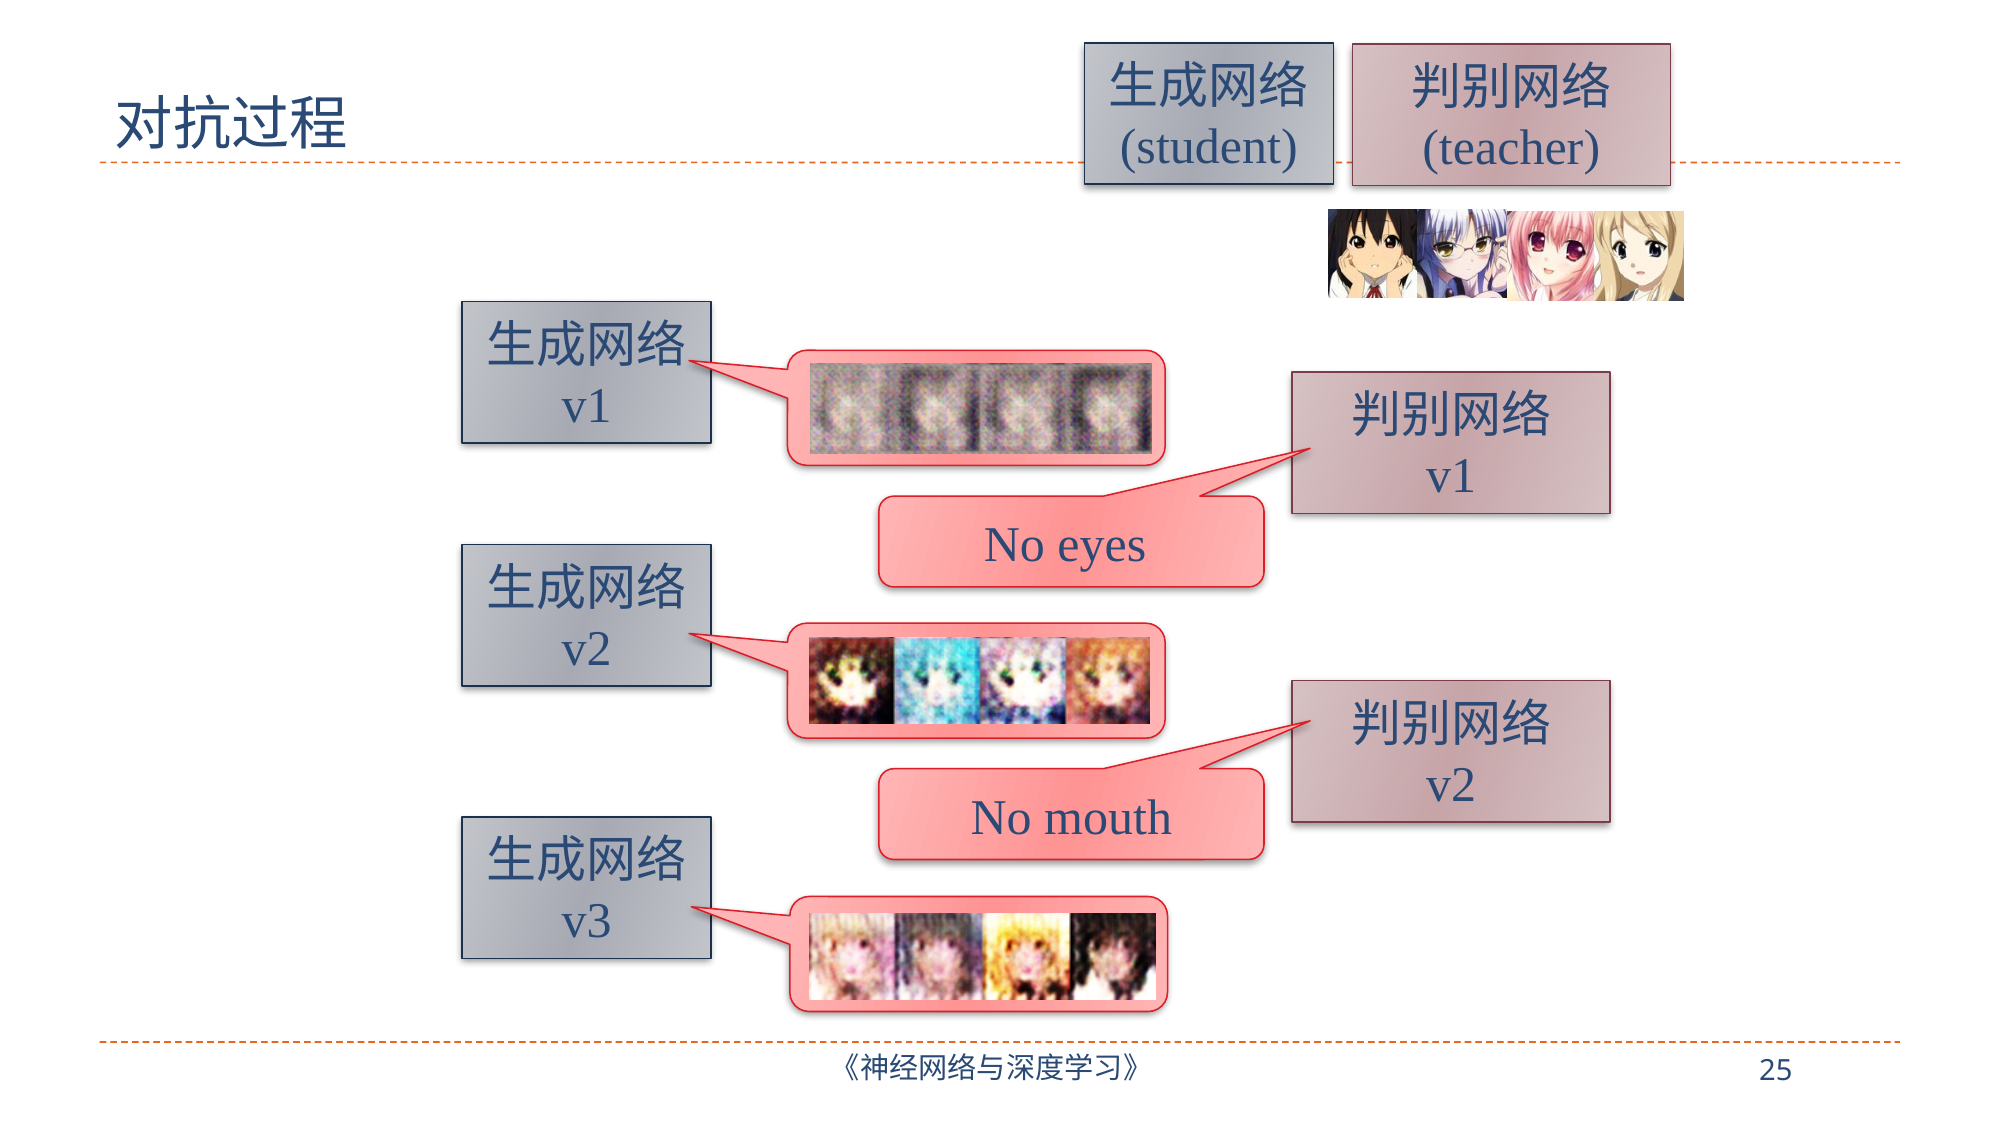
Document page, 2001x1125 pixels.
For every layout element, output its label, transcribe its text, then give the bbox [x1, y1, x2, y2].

text_box 判别网络 v1 [1291, 371, 1611, 514]
text_box 生成网络 (student) [1084, 42, 1334, 185]
text_box 生成网络 v2 [461, 544, 712, 687]
text_box No mouth [878, 720, 1311, 861]
picture [809, 637, 1150, 724]
text_box 判别网络 v2 [1291, 680, 1611, 823]
text_box 生成网络 v3 [461, 816, 712, 959]
title 对抗过程 [99, 24, 1900, 164]
text_box No eyes [878, 447, 1311, 588]
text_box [787, 350, 1166, 466]
text_box 判别网络 (teacher) [1352, 43, 1671, 186]
text_box [690, 895, 1169, 1013]
text_box 生成网络 v1 [461, 301, 712, 444]
text_box [688, 622, 1166, 739]
picture [809, 913, 1156, 1000]
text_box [1328, 209, 1684, 301]
